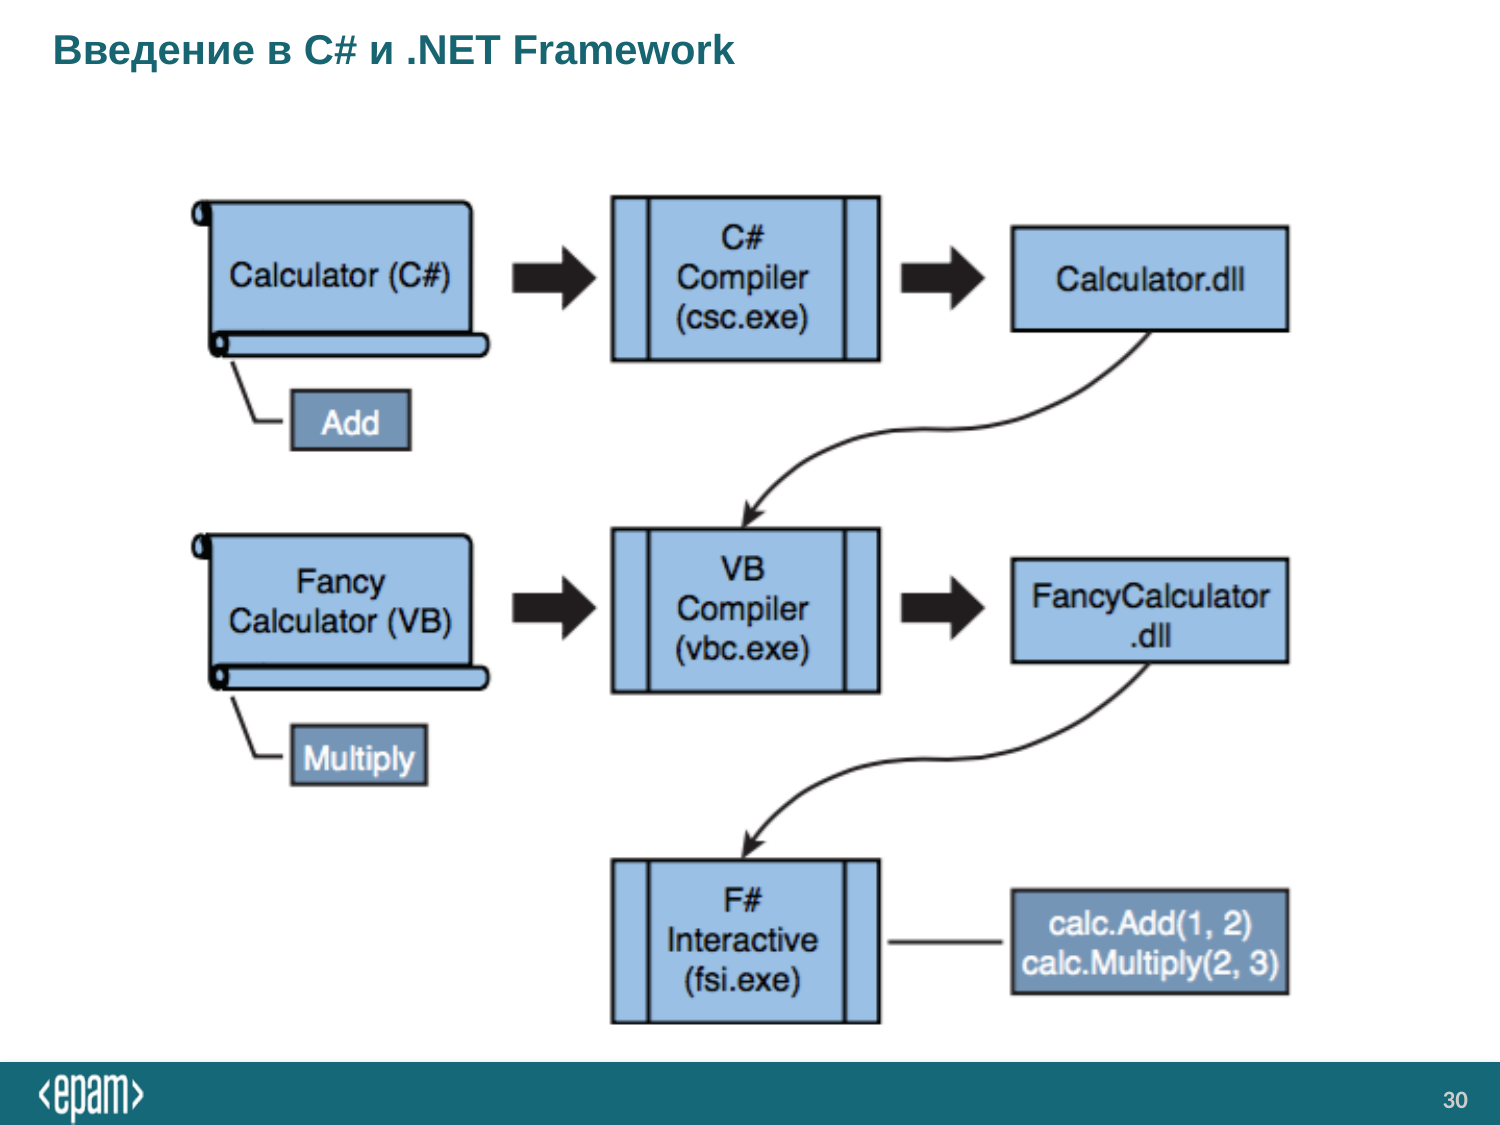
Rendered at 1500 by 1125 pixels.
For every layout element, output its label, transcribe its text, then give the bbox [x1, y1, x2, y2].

picture [149, 155, 1351, 1053]
title Введение в C# и .NET Framework [0, 0, 1500, 95]
picture [38, 1074, 144, 1125]
